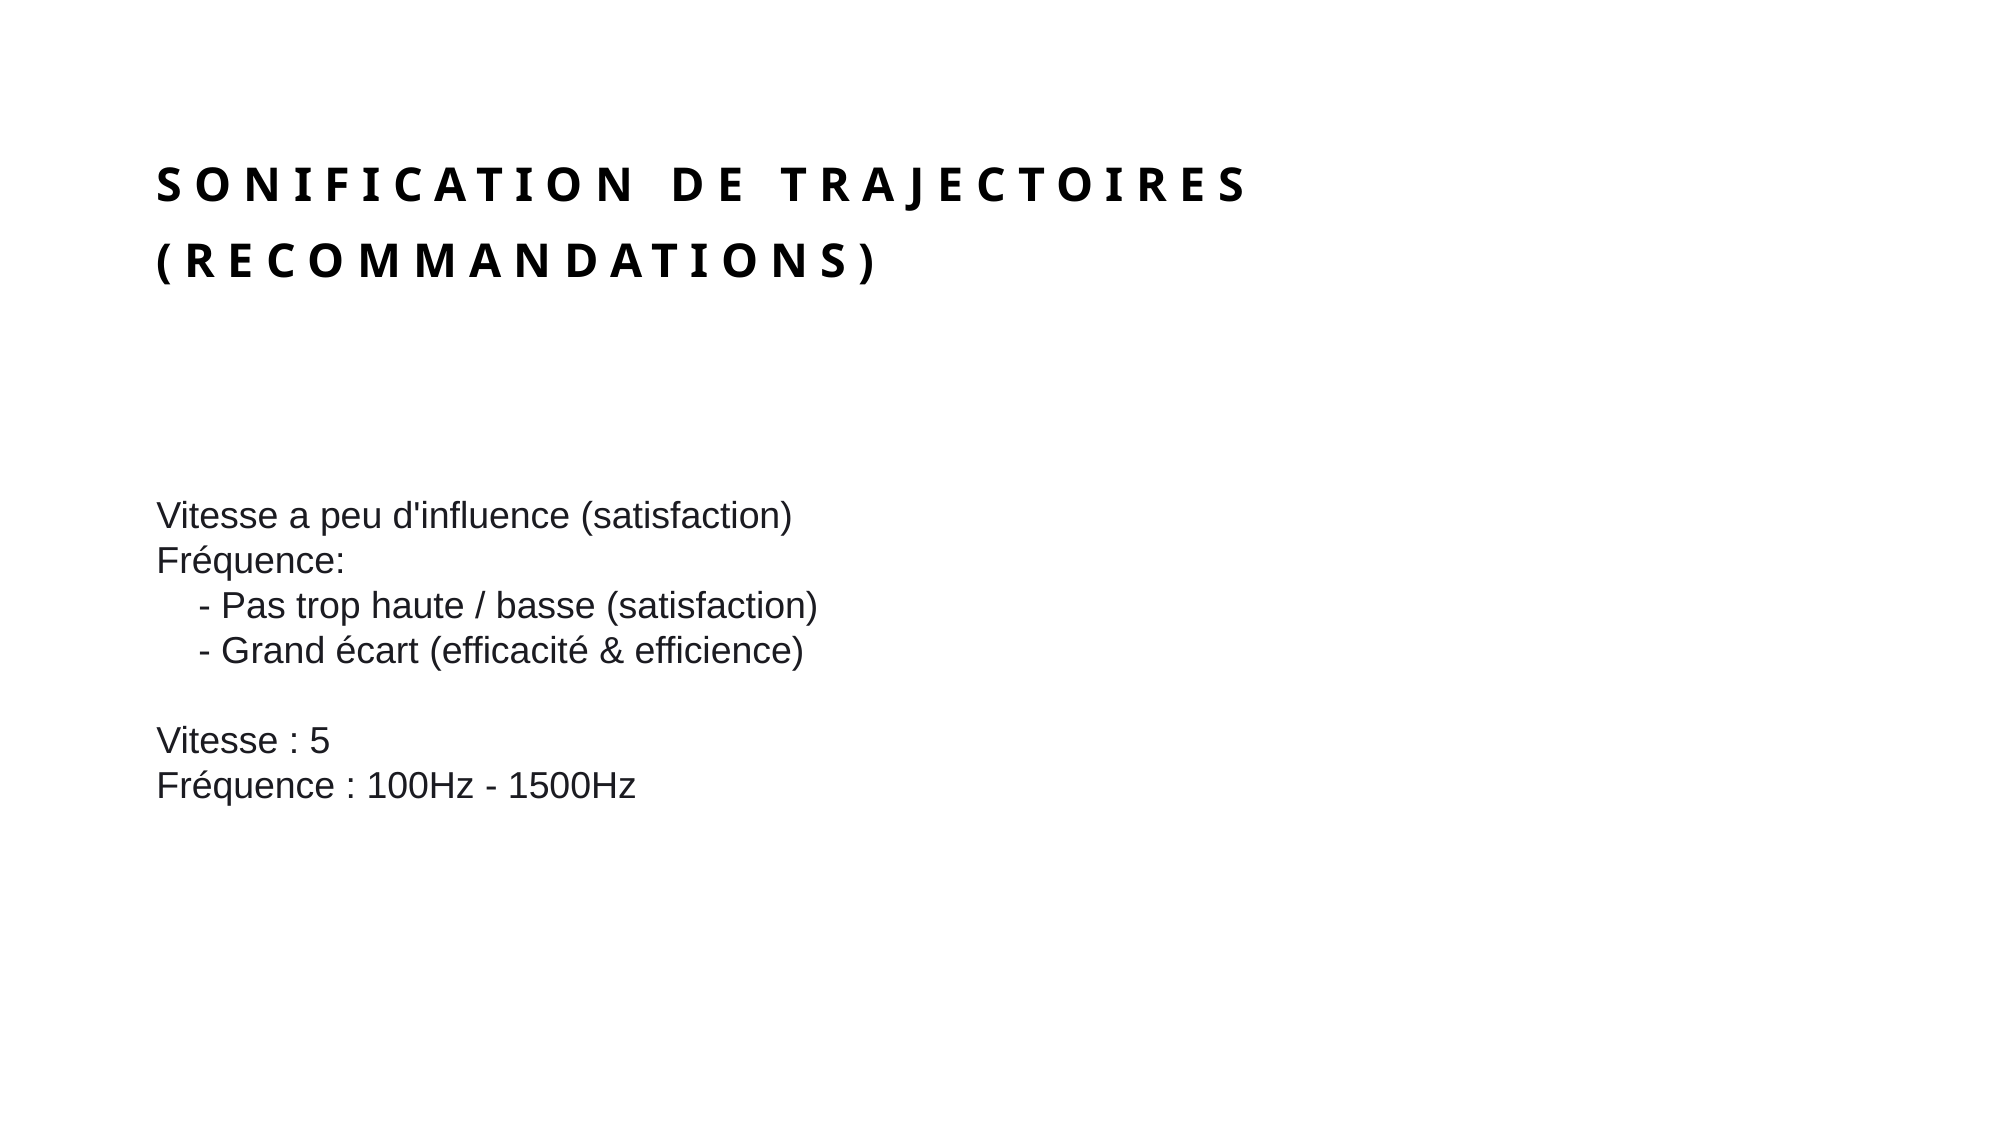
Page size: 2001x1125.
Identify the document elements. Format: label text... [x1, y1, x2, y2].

text_box Sonification de trajectoires (recommandations) [141, 68, 1290, 298]
text_box Vitesse a peu d'influence (satisfaction) Fréquence: - Pas trop haute / basse (satisfaction) - Grand écart (efficacité & efficience) Vitesse : 5 Fréquence : 100Hz - 1500Hz [141, 483, 1142, 814]
